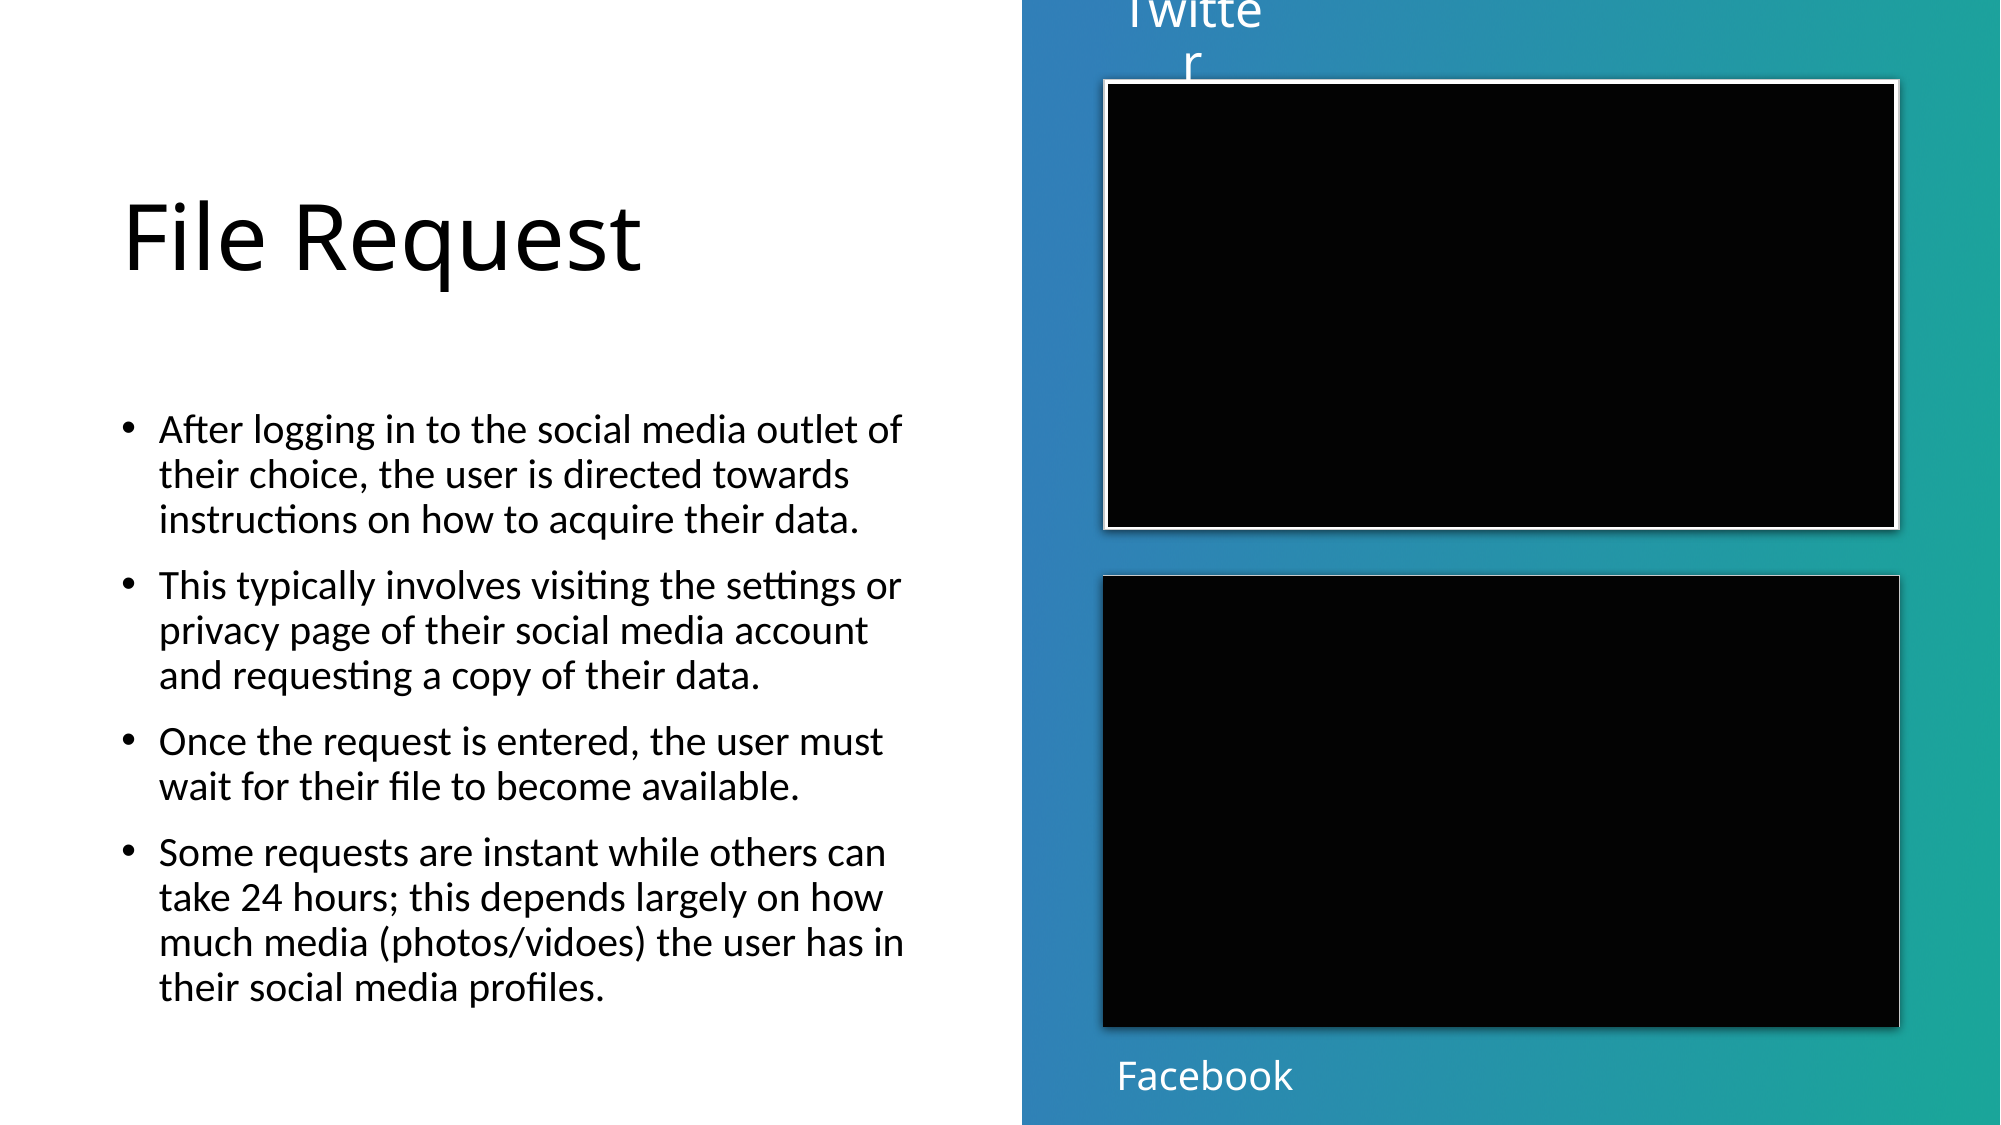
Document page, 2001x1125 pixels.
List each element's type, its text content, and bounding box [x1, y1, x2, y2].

title File Request [106, 103, 944, 379]
list After logging in to the social media outlet of their choice, the user is directed towards instructions on how to acquire their data. This typically involves visiting the settings or privacy page of their social media account and requesting a copy of their data. Once the request is entered, the user must wait for their file to become available. Some requests are instant while others can take 24 hours; this depends largely on how much media (photos/vidoes) the user has in their social media profiles. [106, 399, 944, 1021]
picture [1108, 84, 1894, 527]
text_box Facebook [1101, 1030, 1314, 1125]
text_box Twitter [1101, 0, 1284, 99]
picture [1103, 576, 1899, 1027]
text_box [1103, 78, 1900, 530]
text_box [1021, 0, 2000, 1125]
